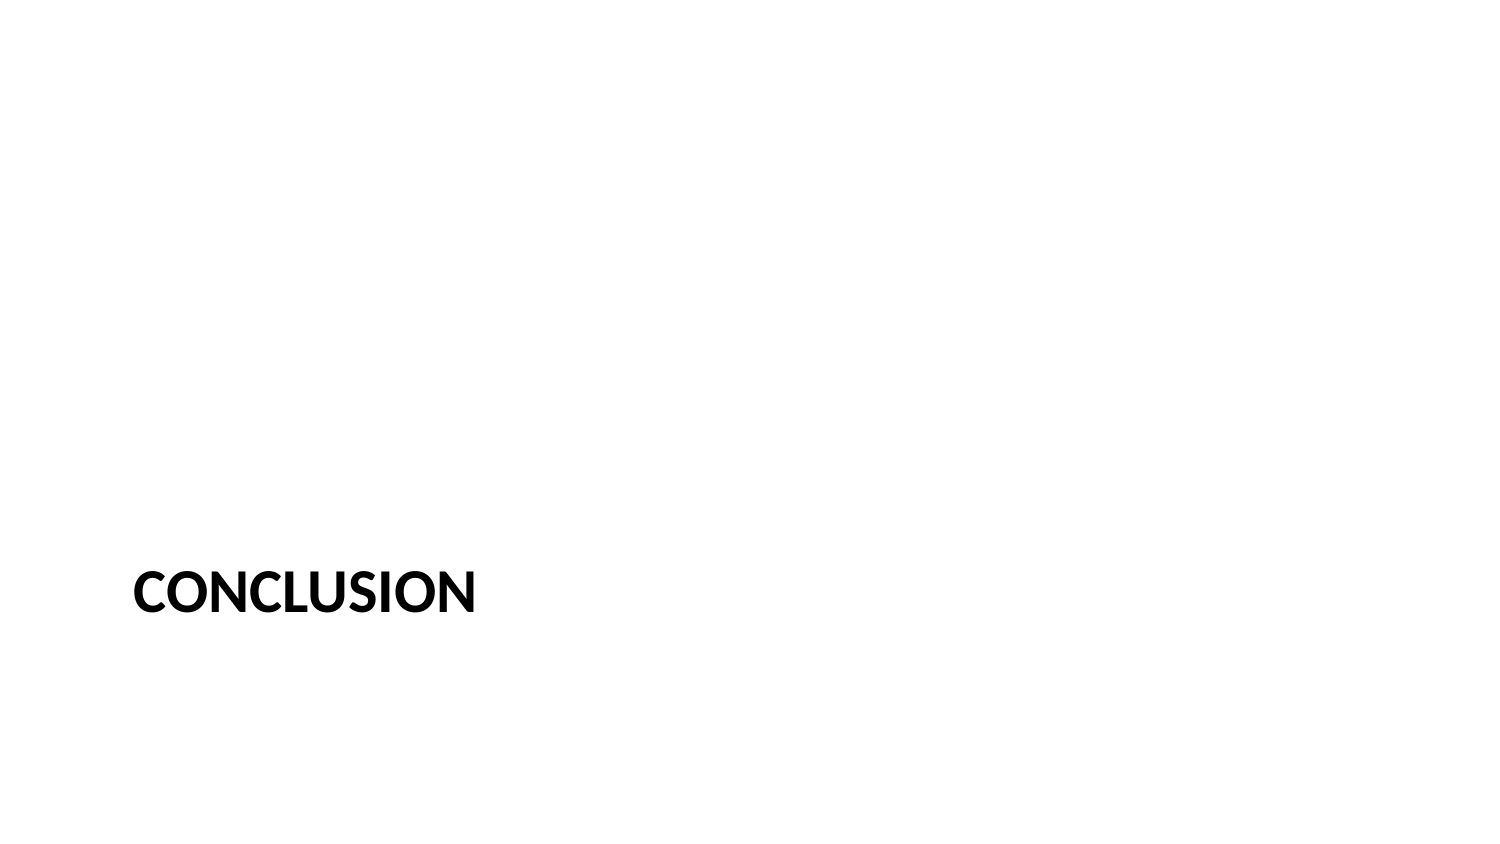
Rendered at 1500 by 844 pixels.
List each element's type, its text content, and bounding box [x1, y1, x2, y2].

title Conclusion [118, 542, 1394, 710]
